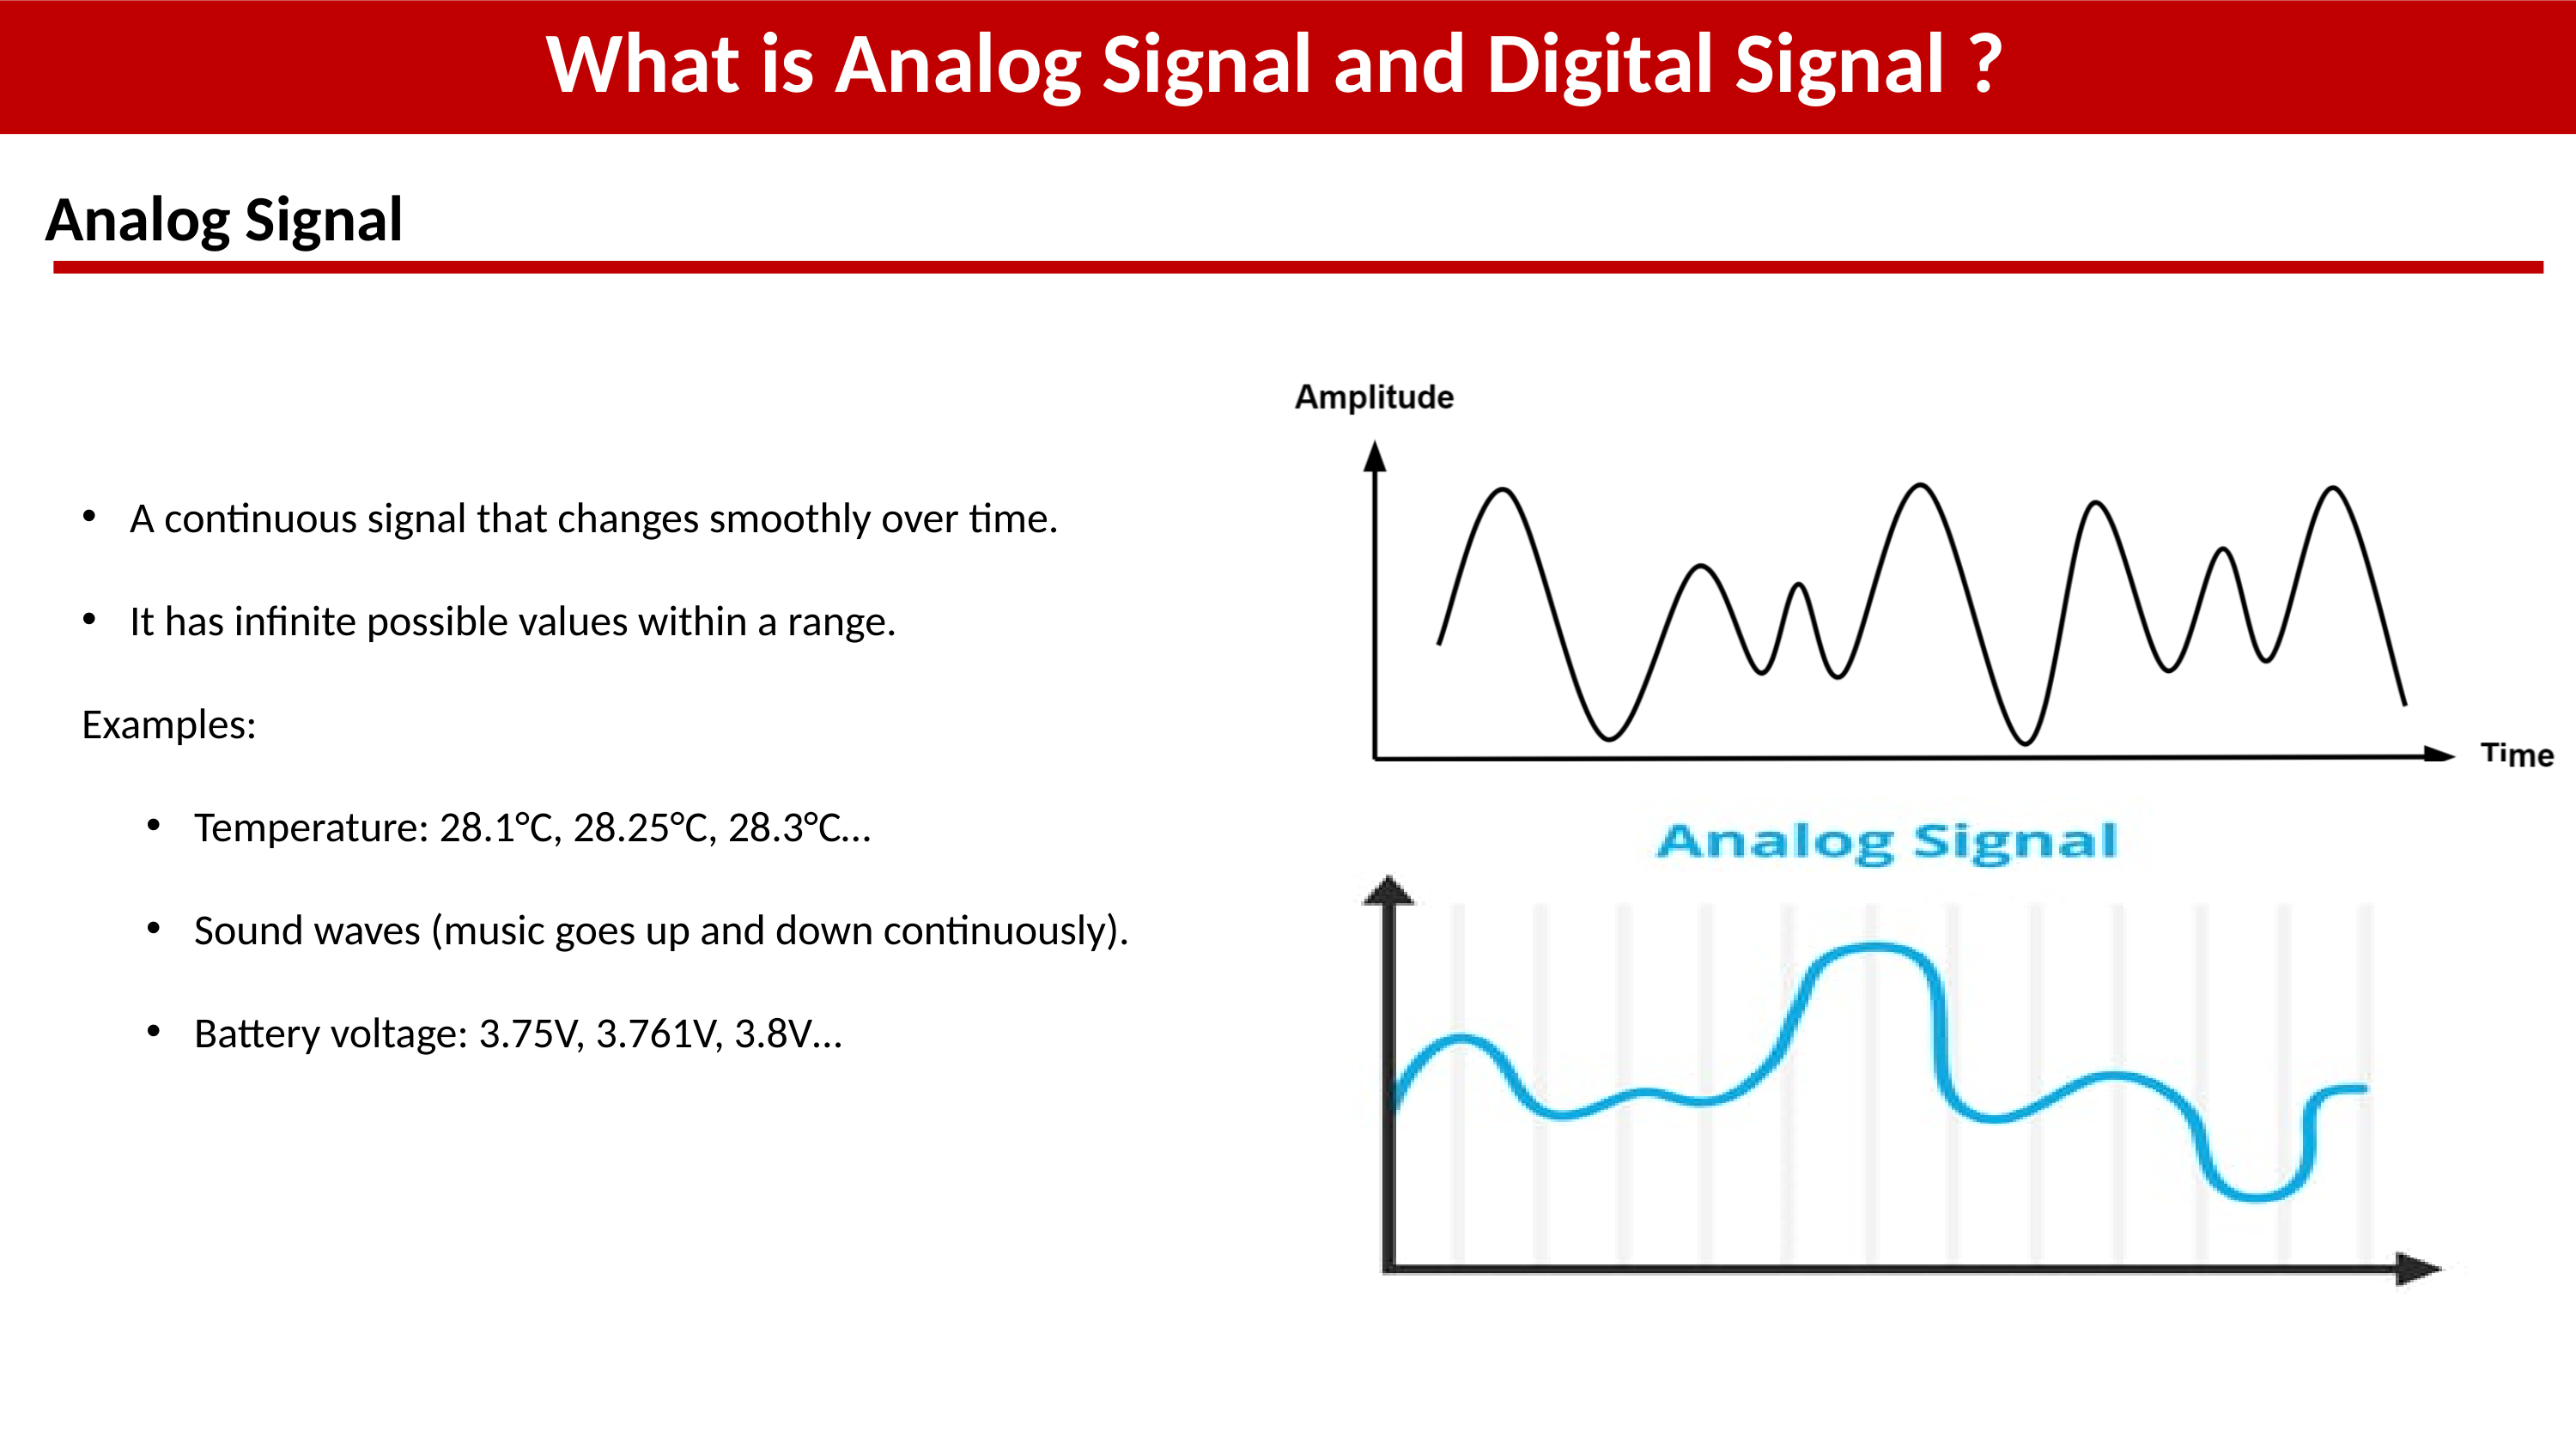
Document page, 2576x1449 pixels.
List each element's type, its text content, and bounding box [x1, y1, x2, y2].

text_box A continuous signal that changes smoothly over time. It has infinite possible values within a range. Examples: Temperature: 28.1°C, 28.25°C, 28.3°C… Sound waves (music goes up and down continuously). Battery voltage: 3.75V, 3.761V, 3.8V… [69, 432, 1289, 1063]
text_box [53, 260, 2544, 274]
text_box Analog Signal [32, 170, 1020, 261]
picture [1281, 369, 2572, 1329]
text_box What is Analog Signal and Digital Signal ? [0, 1, 2576, 135]
